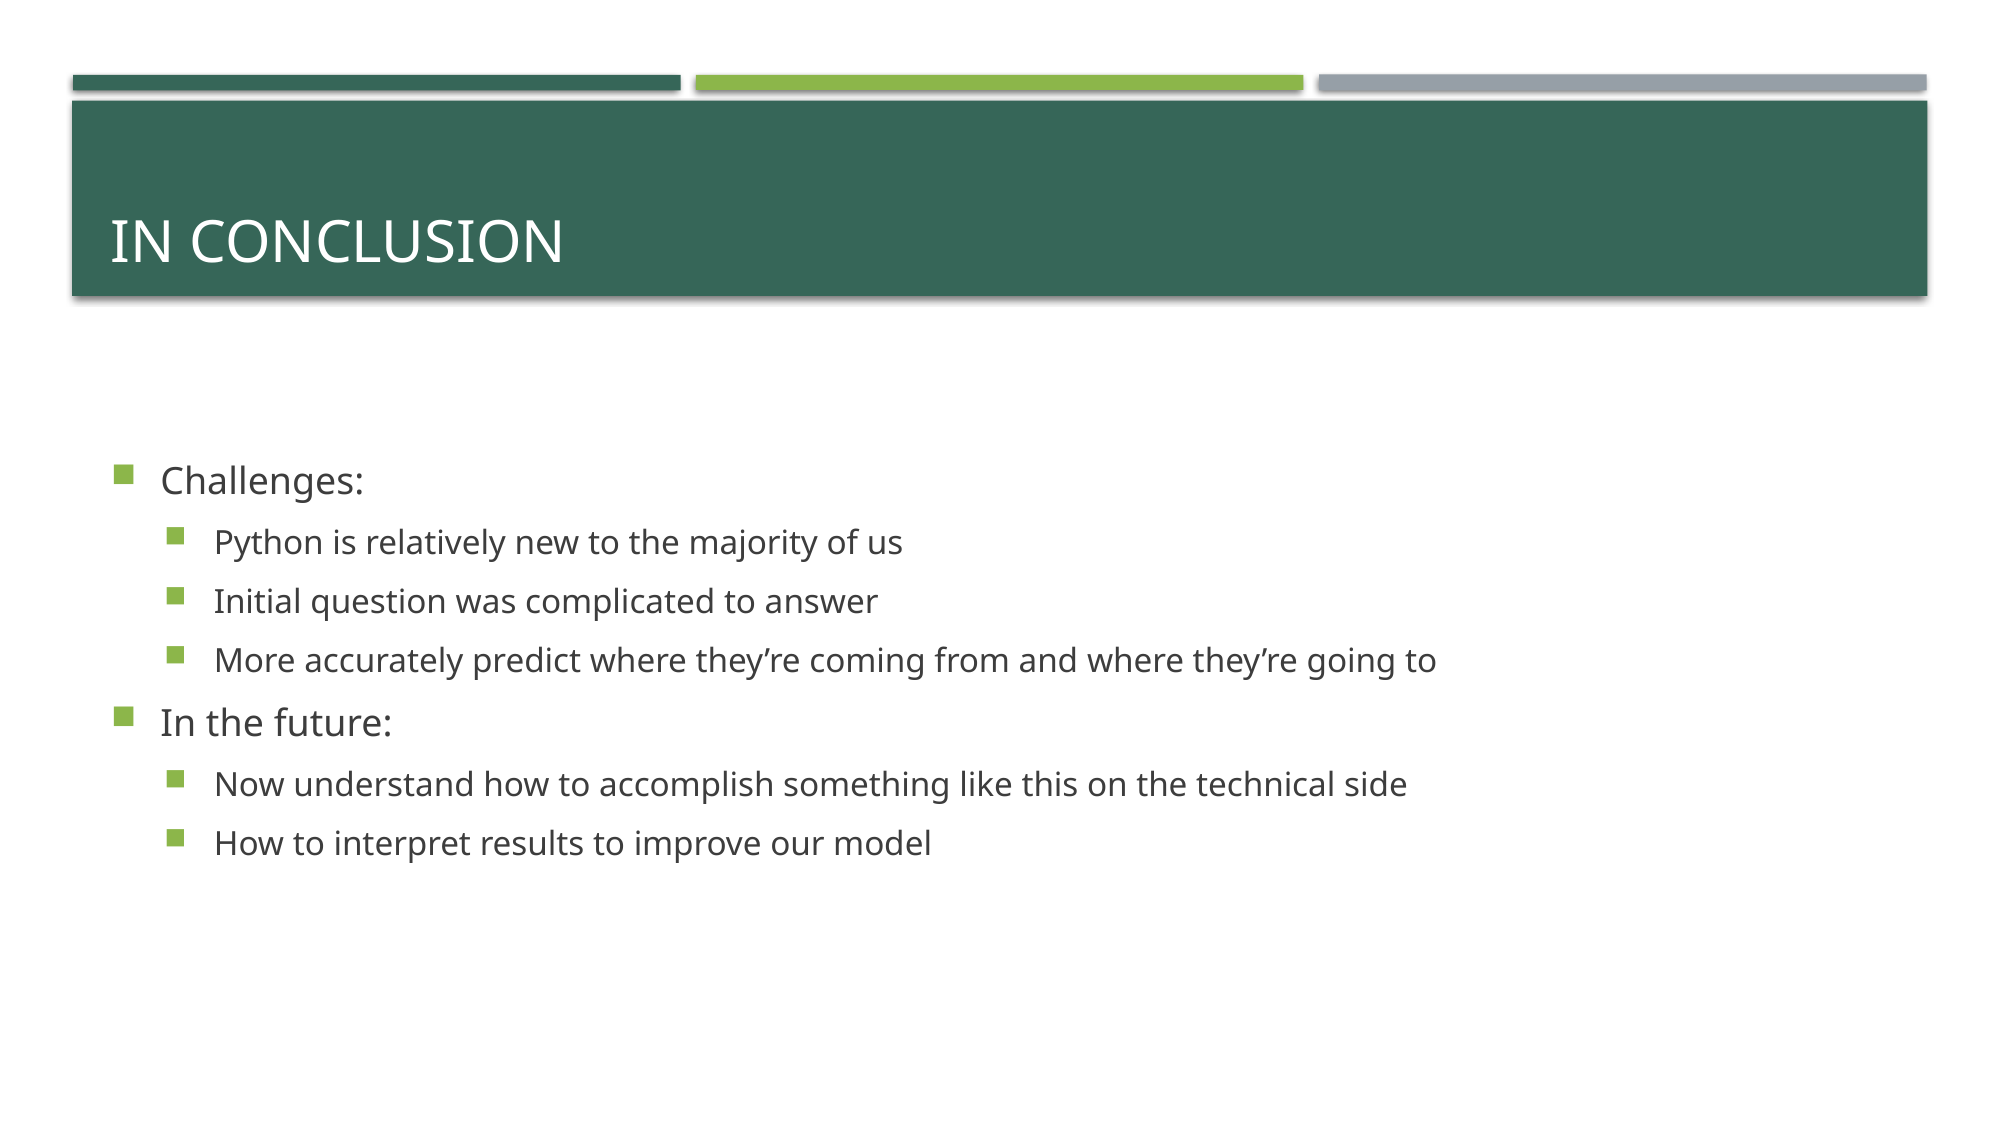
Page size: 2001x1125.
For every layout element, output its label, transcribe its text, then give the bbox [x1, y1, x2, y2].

title In Conclusion [95, 115, 1905, 282]
list Challenges: Python is relatively new to the majority of us Initial question was complicated to answer More accurately predict where they’re coming from and where they’re going to In the future: Now understand how to accomplish something like this on the technical side How to interpret results to improve our model [95, 357, 1905, 962]
